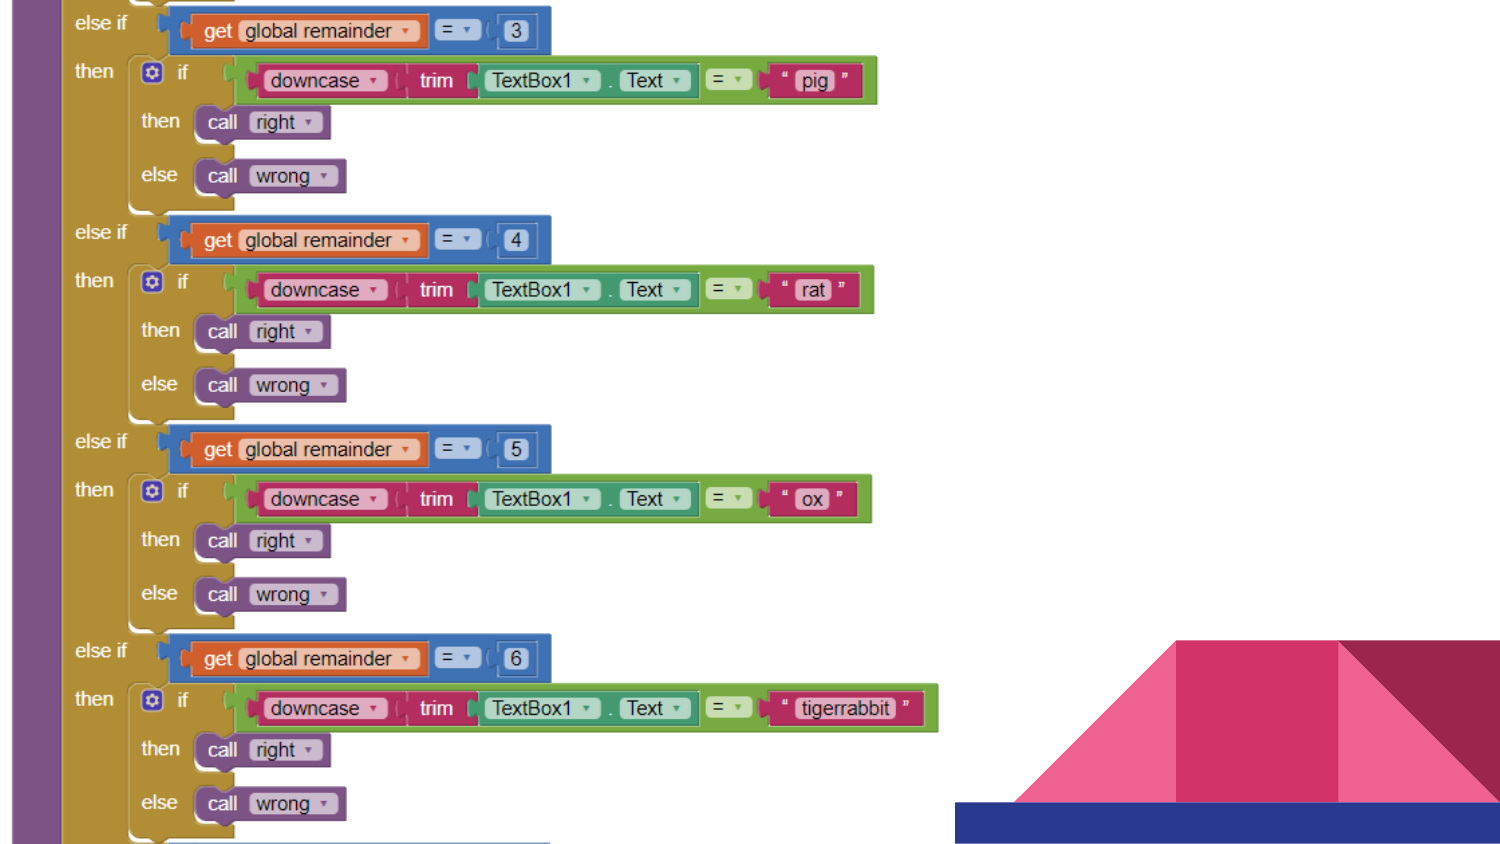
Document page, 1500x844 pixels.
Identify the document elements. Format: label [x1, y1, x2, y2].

picture [0, 0, 956, 844]
